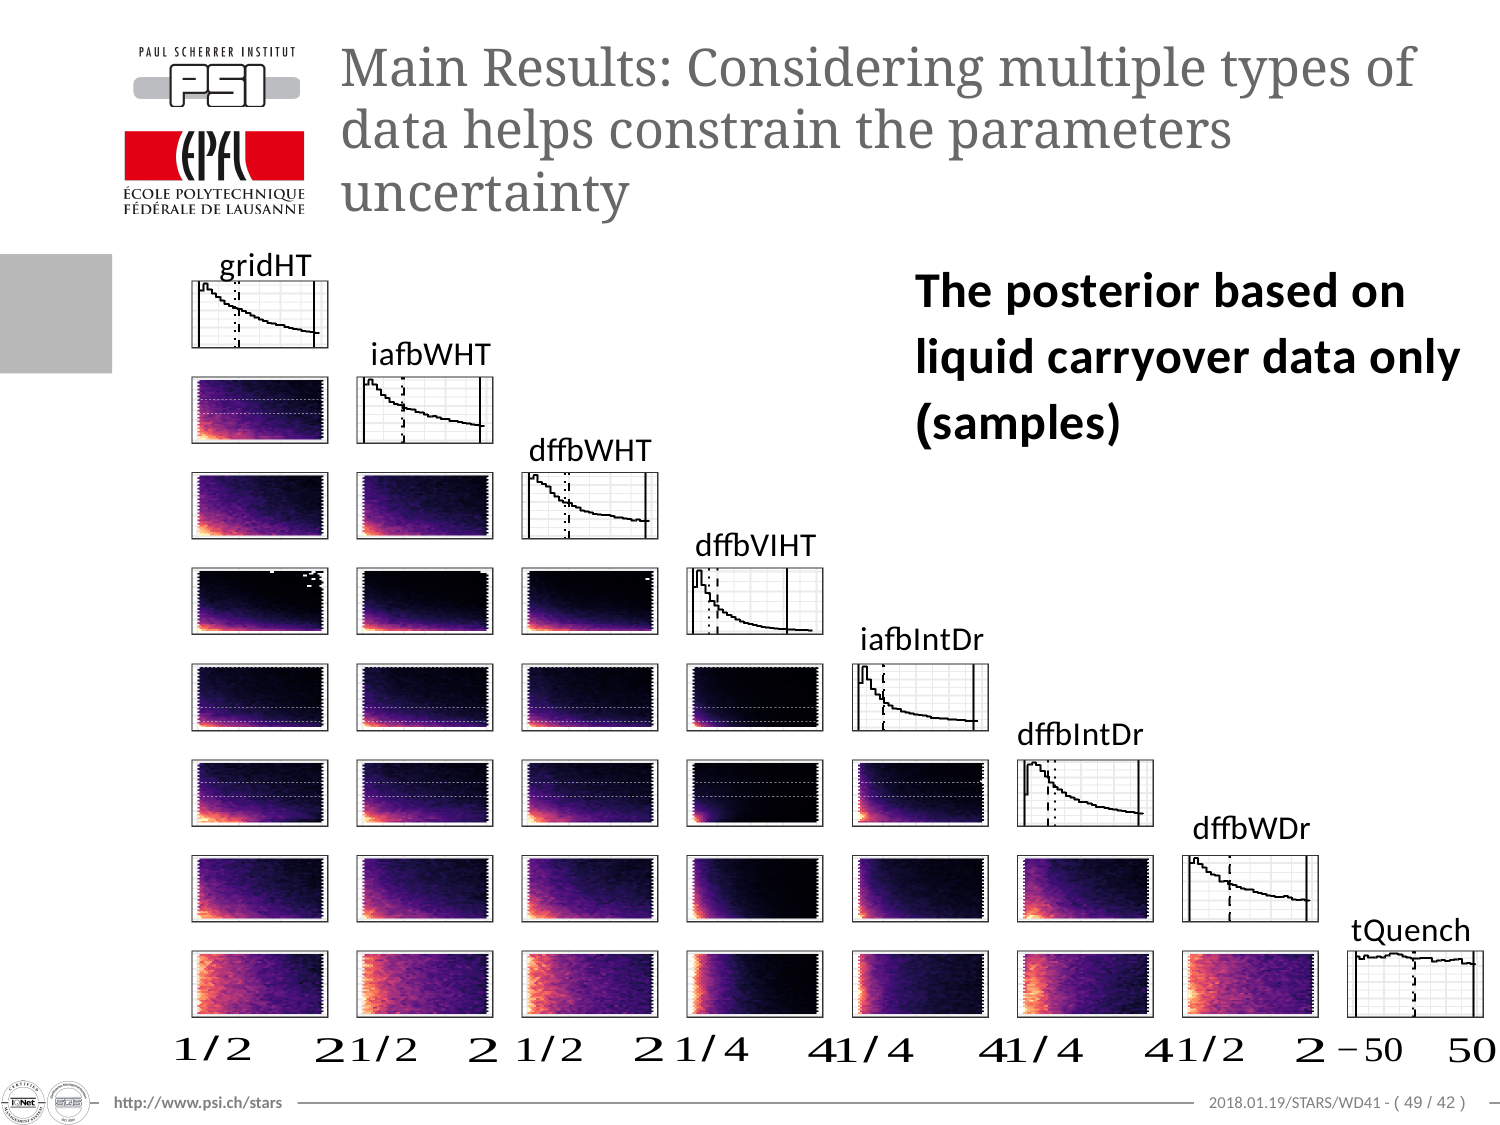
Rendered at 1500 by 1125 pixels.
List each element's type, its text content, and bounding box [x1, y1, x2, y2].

picture [0, 1080, 90, 1125]
title Main Results: Considering multiple types of data helps constrain the parameters uncertainty [340, 47, 1459, 209]
text_box gridHT [159, 243, 372, 279]
picture [173, 269, 1495, 1036]
